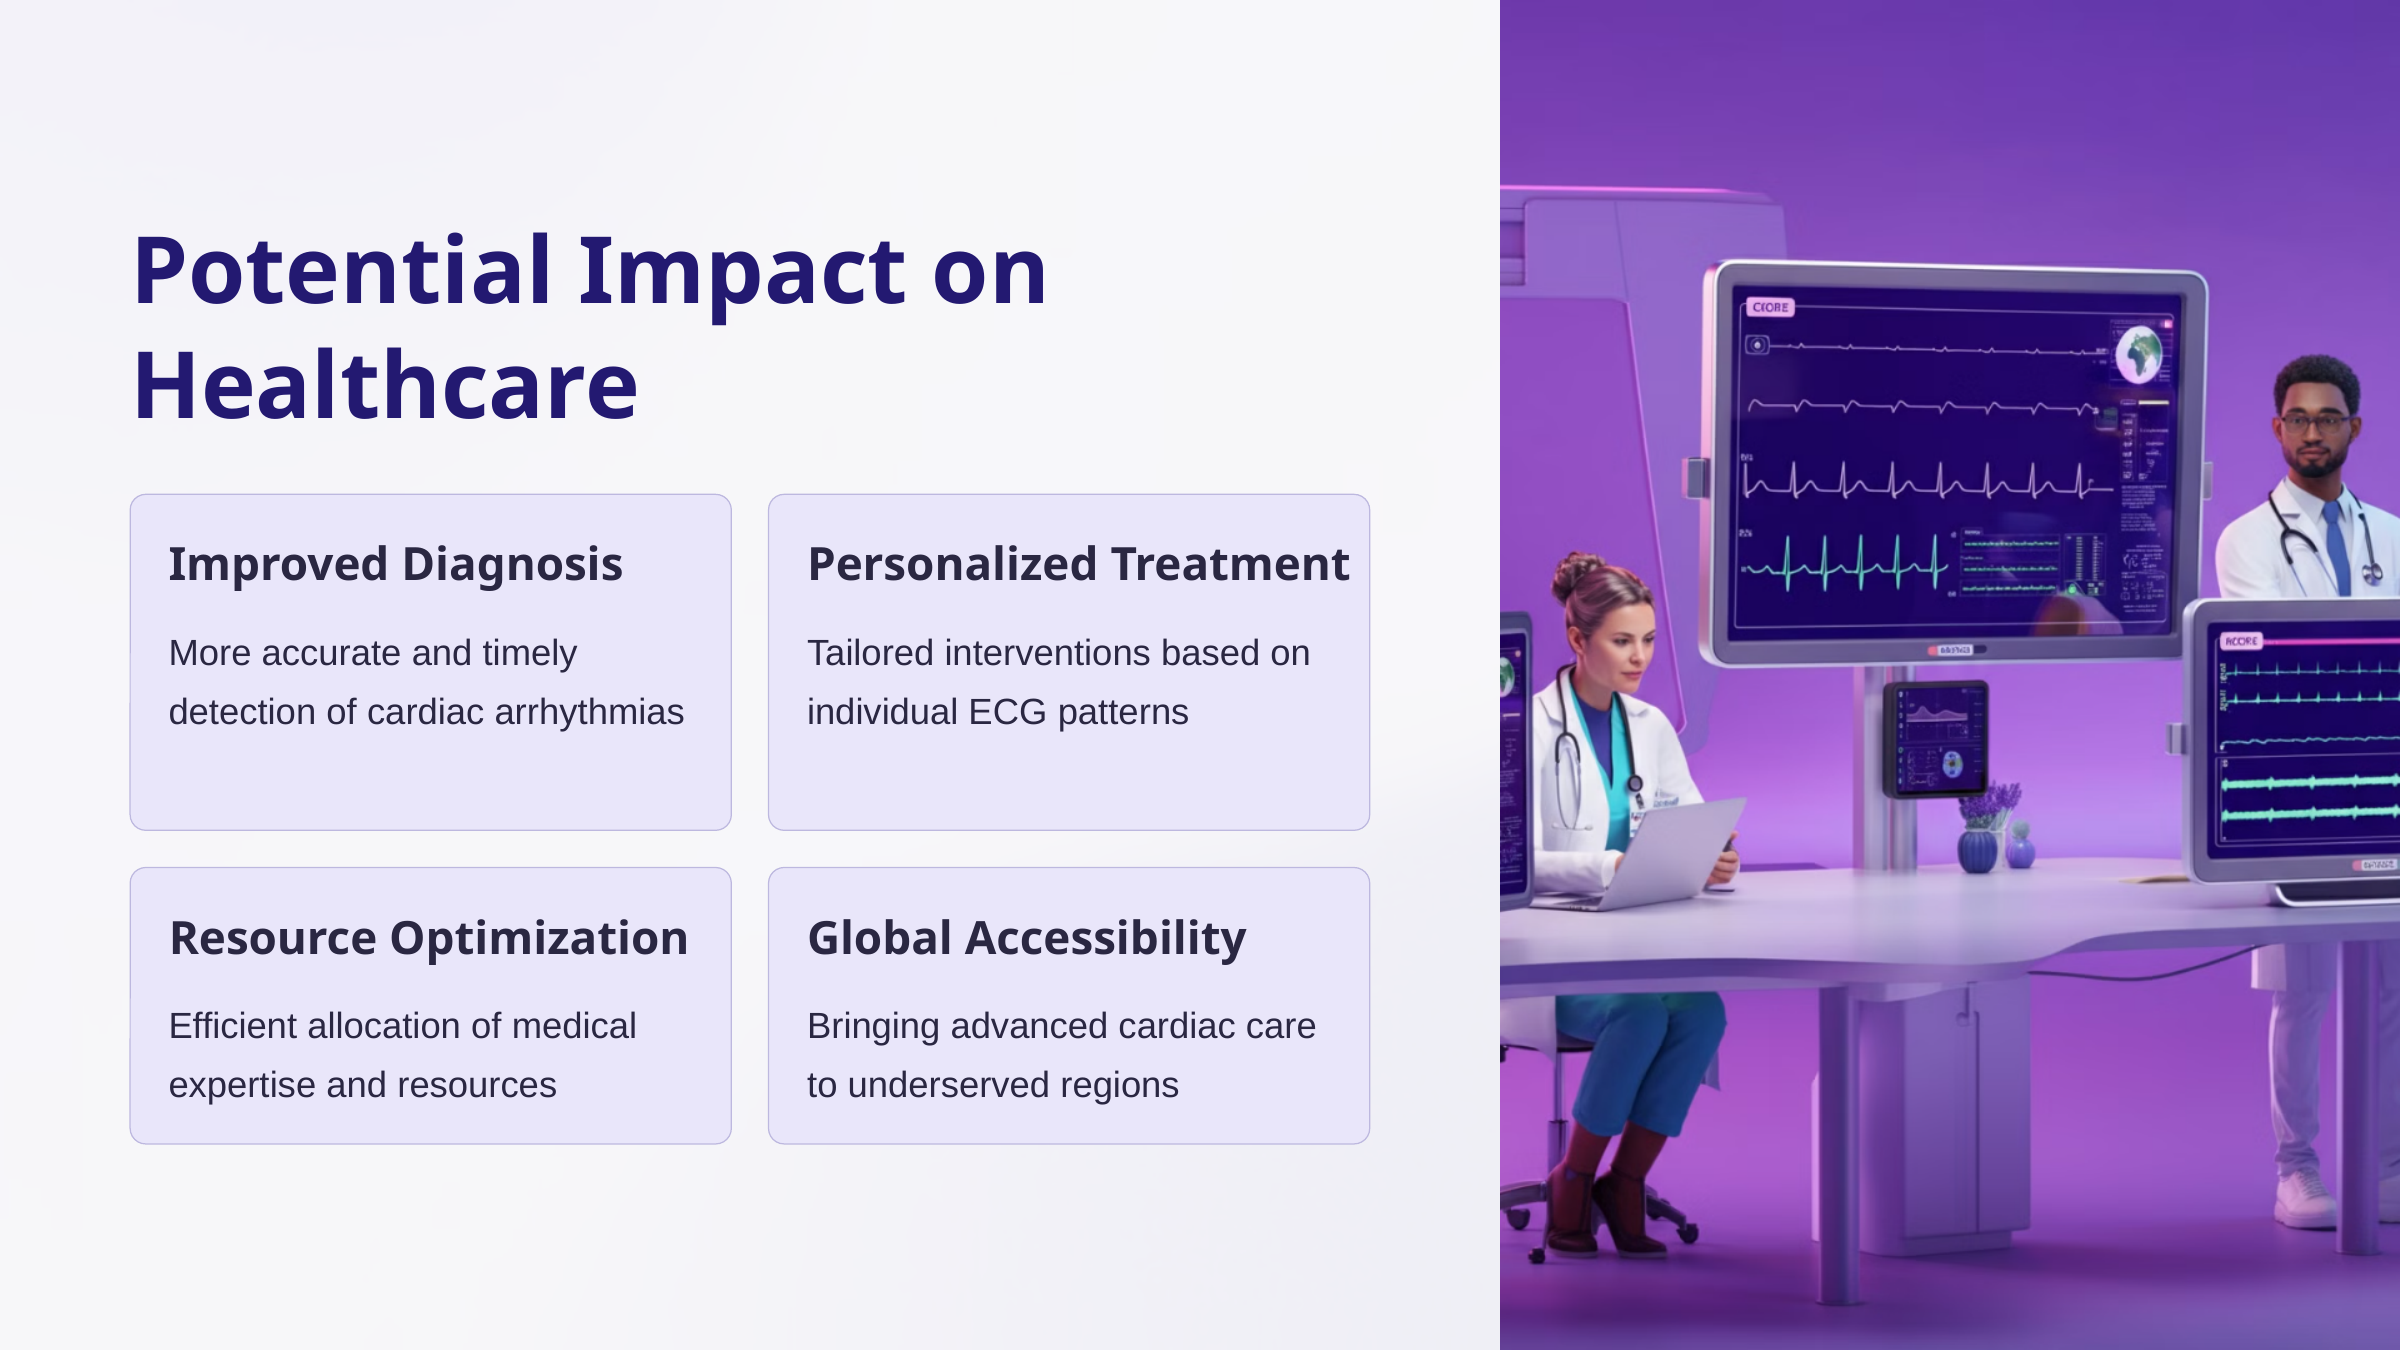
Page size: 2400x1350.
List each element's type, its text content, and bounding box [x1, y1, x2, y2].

text_box Personalized Treatment [806, 532, 1326, 591]
text_box [130, 867, 732, 1144]
text_box Tailored interventions based on individual ECG patterns [806, 613, 1332, 733]
text_box Efficient allocation of medical expertise and resources [168, 986, 693, 1106]
text_box Global Accessibility [806, 905, 1273, 965]
text_box Potential Impact on Healthcare [130, 205, 1370, 439]
text_box More accurate and timely detection of cardiac arrhythmias [168, 613, 693, 792]
text_box [768, 494, 1370, 831]
text_box Resource Optimization [168, 905, 663, 965]
text_box Bringing advanced cardiac care to underserved regions [806, 986, 1332, 1106]
text_box [130, 494, 732, 831]
picture [1499, 0, 2400, 1350]
text_box Improved Diagnosis [168, 532, 634, 591]
text_box [768, 867, 1370, 1144]
